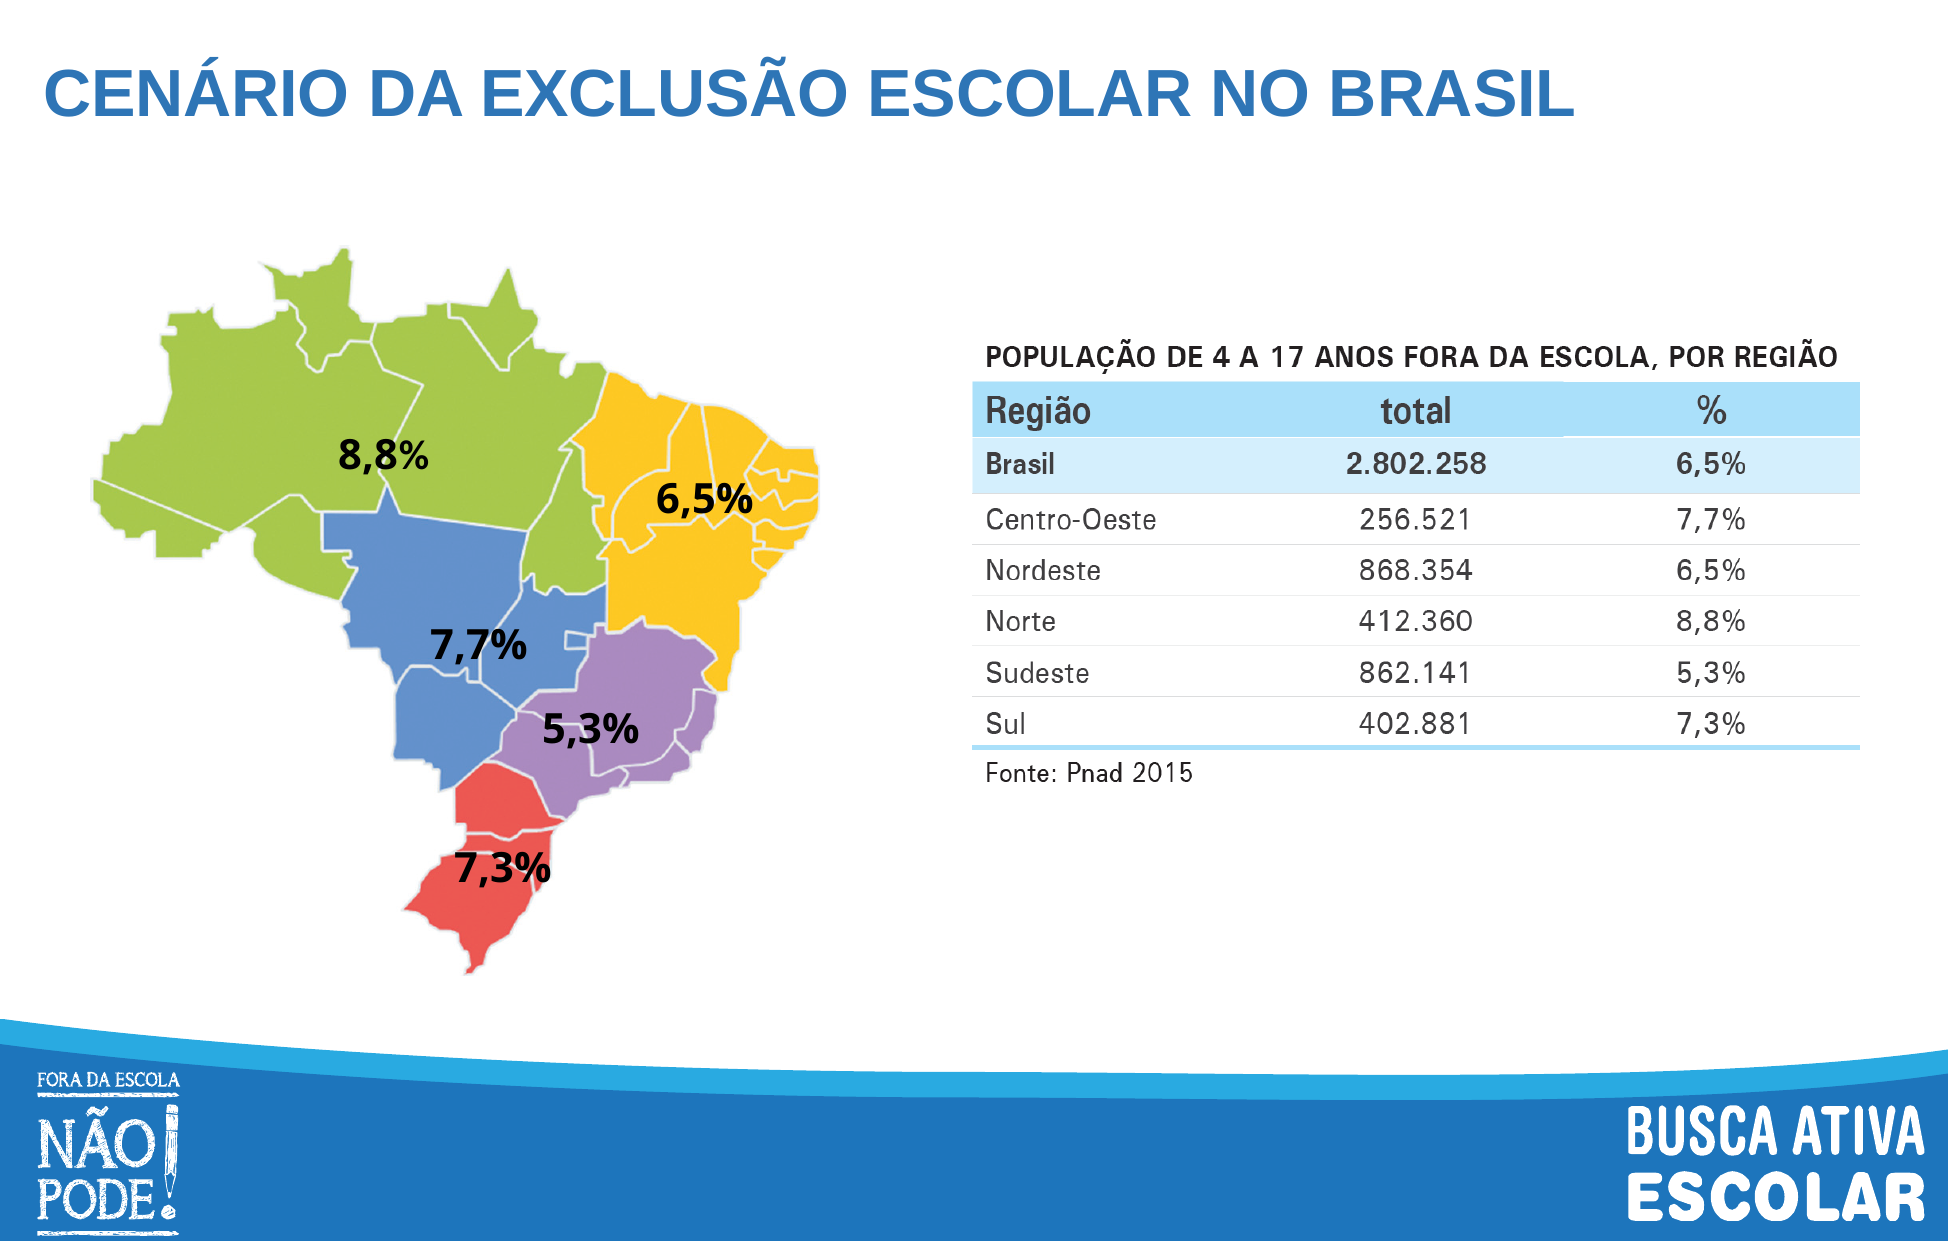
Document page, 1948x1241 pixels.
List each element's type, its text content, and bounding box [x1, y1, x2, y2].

title CENÁRIO DA EXCLUSÃO ESCOLAR NO BRASIL [28, 29, 1893, 161]
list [90, 245, 821, 976]
picture [960, 332, 1884, 794]
